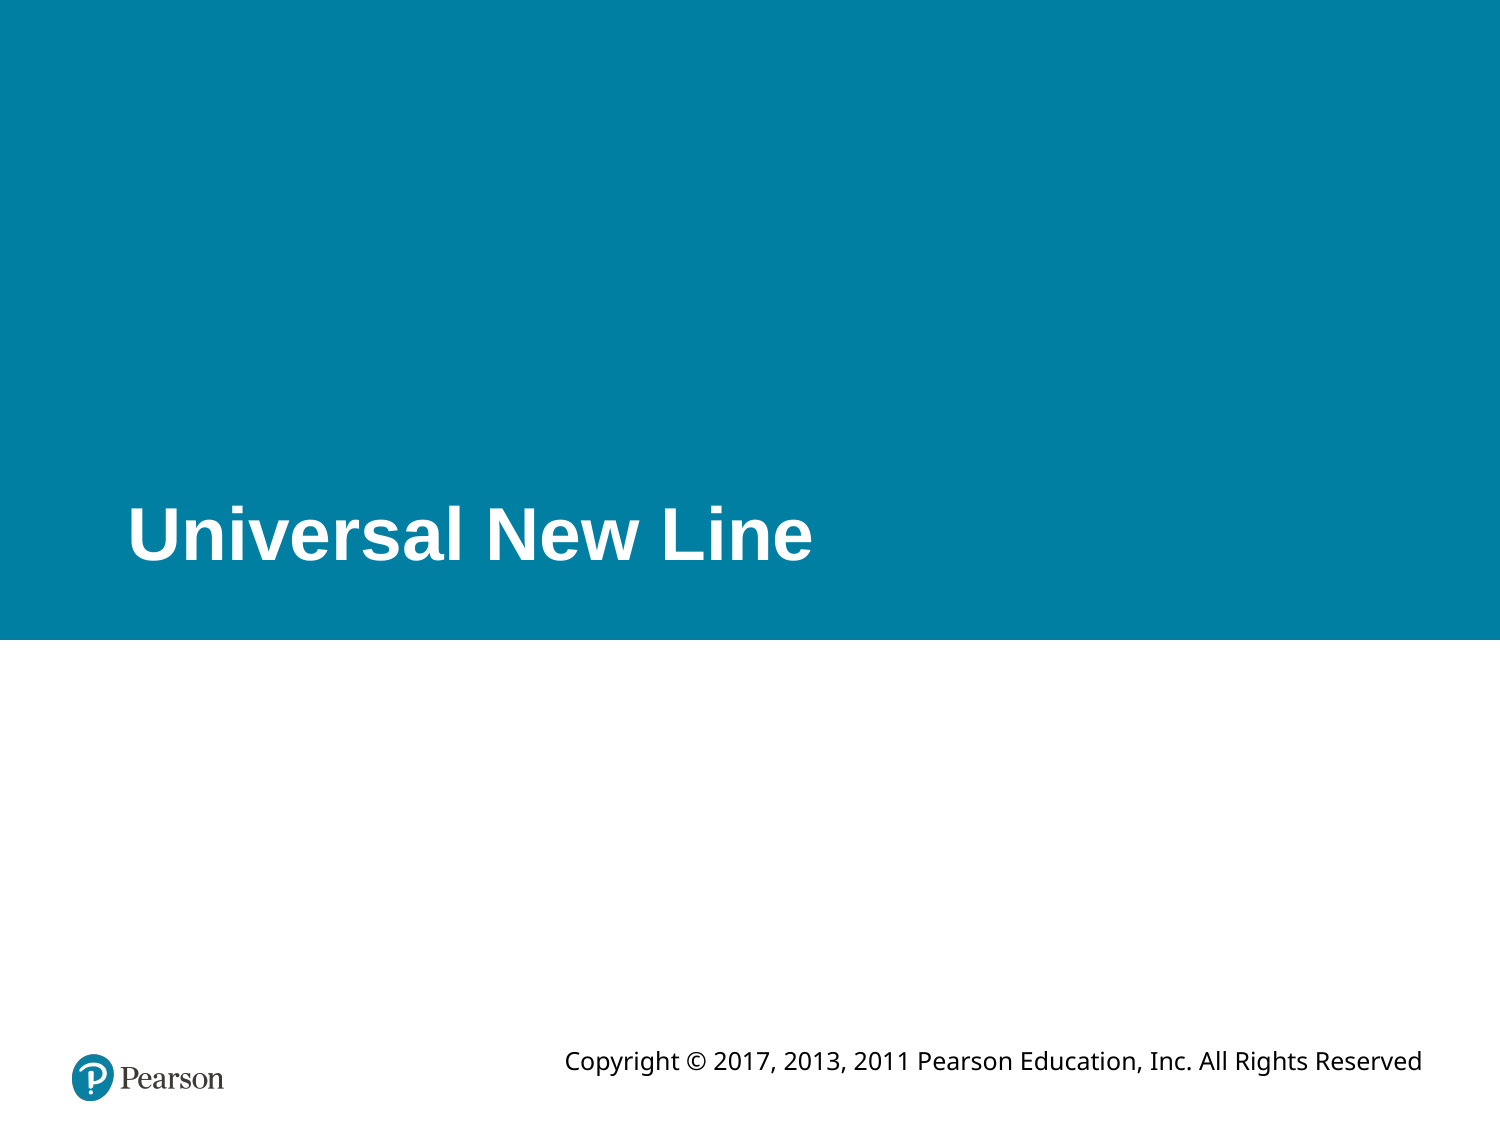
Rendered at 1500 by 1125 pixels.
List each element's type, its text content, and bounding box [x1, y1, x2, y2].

picture [80, 1063, 106, 1088]
picture [72, 1087, 83, 1101]
title Universal New Line [112, 125, 1388, 591]
picture [98, 1054, 224, 1101]
picture [72, 1054, 88, 1070]
